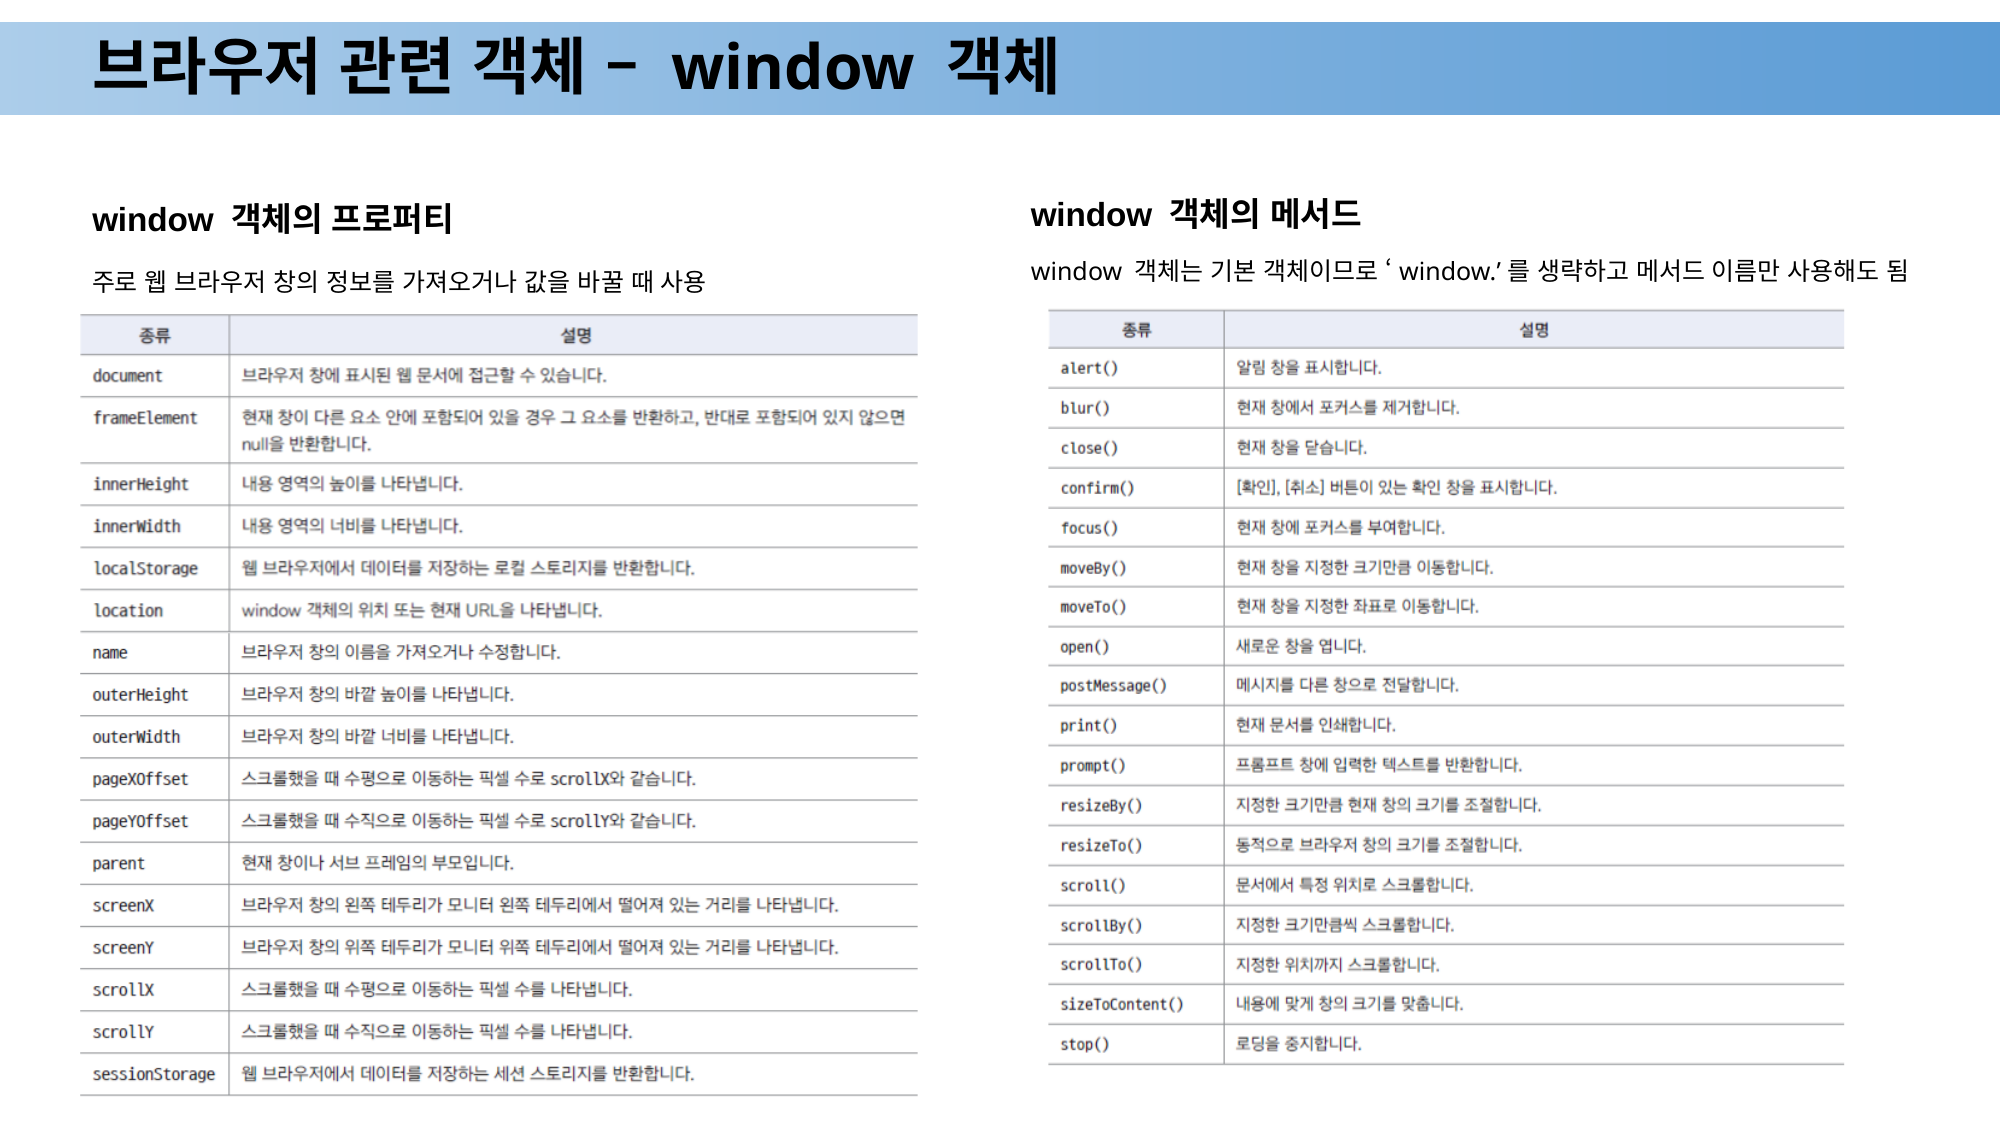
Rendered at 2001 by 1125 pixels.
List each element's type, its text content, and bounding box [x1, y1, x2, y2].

text_box window 객체는 기본 객체이므로 ‘window.’를 생략하고 메서드 이름만 사용해도 됨 [1016, 248, 2000, 293]
text_box 주로 웹 브라우저 창의 정보를 가져오거나 값을 바꿀 때 사용 [77, 258, 804, 304]
title 브라우저 관련 객체 – window 객체 [77, 22, 1569, 116]
text_box window 객체의 메서드 [1016, 165, 1805, 241]
picture [73, 313, 925, 1103]
picture [1045, 304, 1863, 1075]
text_box window 객체의 프로퍼티 [77, 170, 866, 246]
